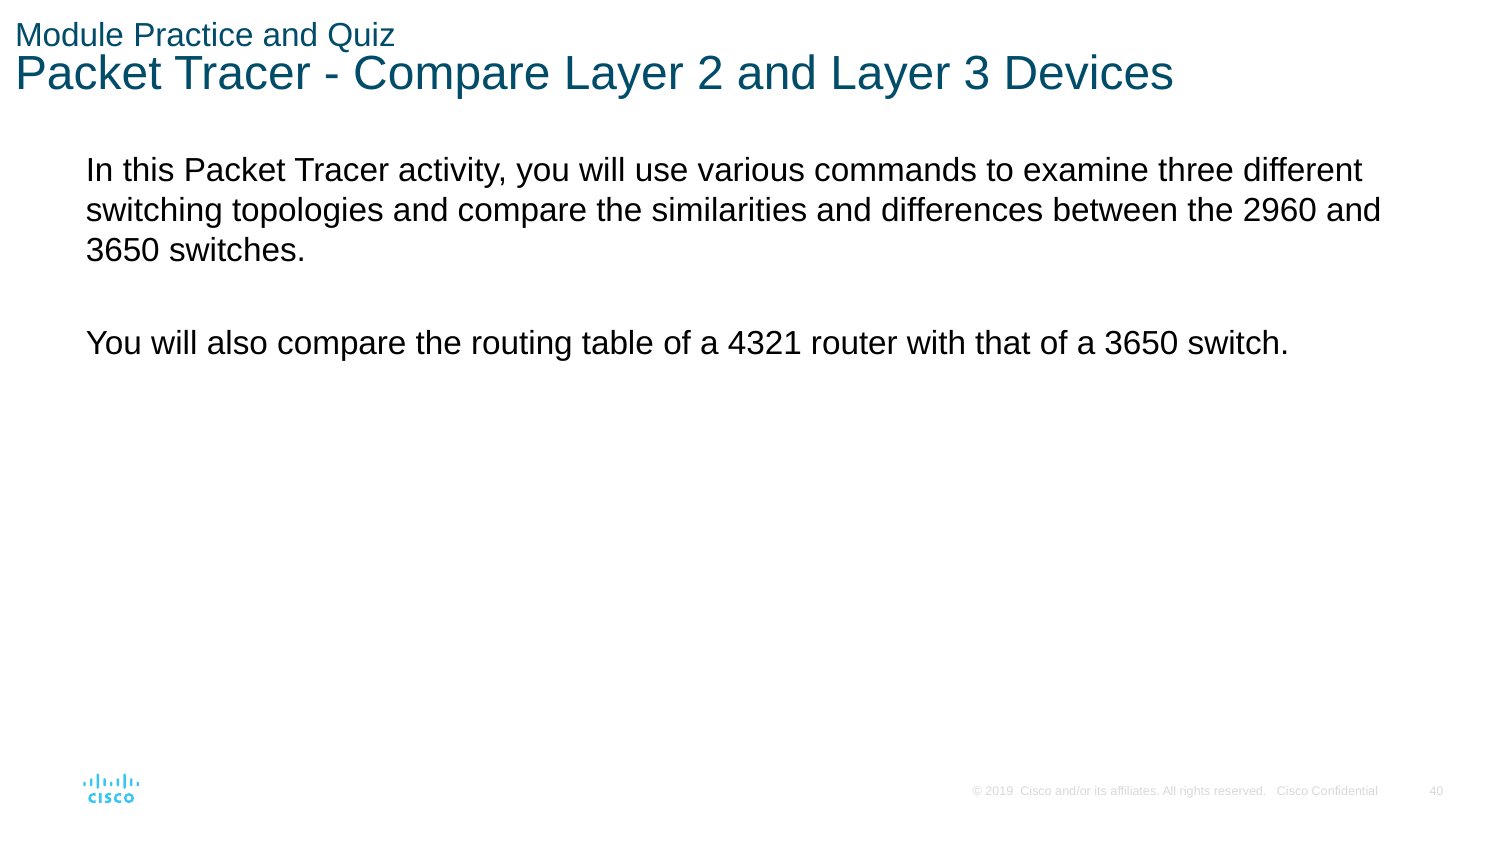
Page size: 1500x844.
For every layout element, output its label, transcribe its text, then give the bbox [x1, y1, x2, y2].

title Module Practice and Quiz Packet Tracer - Compare Layer 2 and Layer 3 Devices [0, 0, 1500, 121]
list In this Packet Tracer activity, you will use various commands to examine three different switching topologies and compare the similarities and differences between the 2960 and 3650 switches. You will also compare the routing table of a 4321 router with that of a 3650 switch. [70, 140, 1430, 645]
